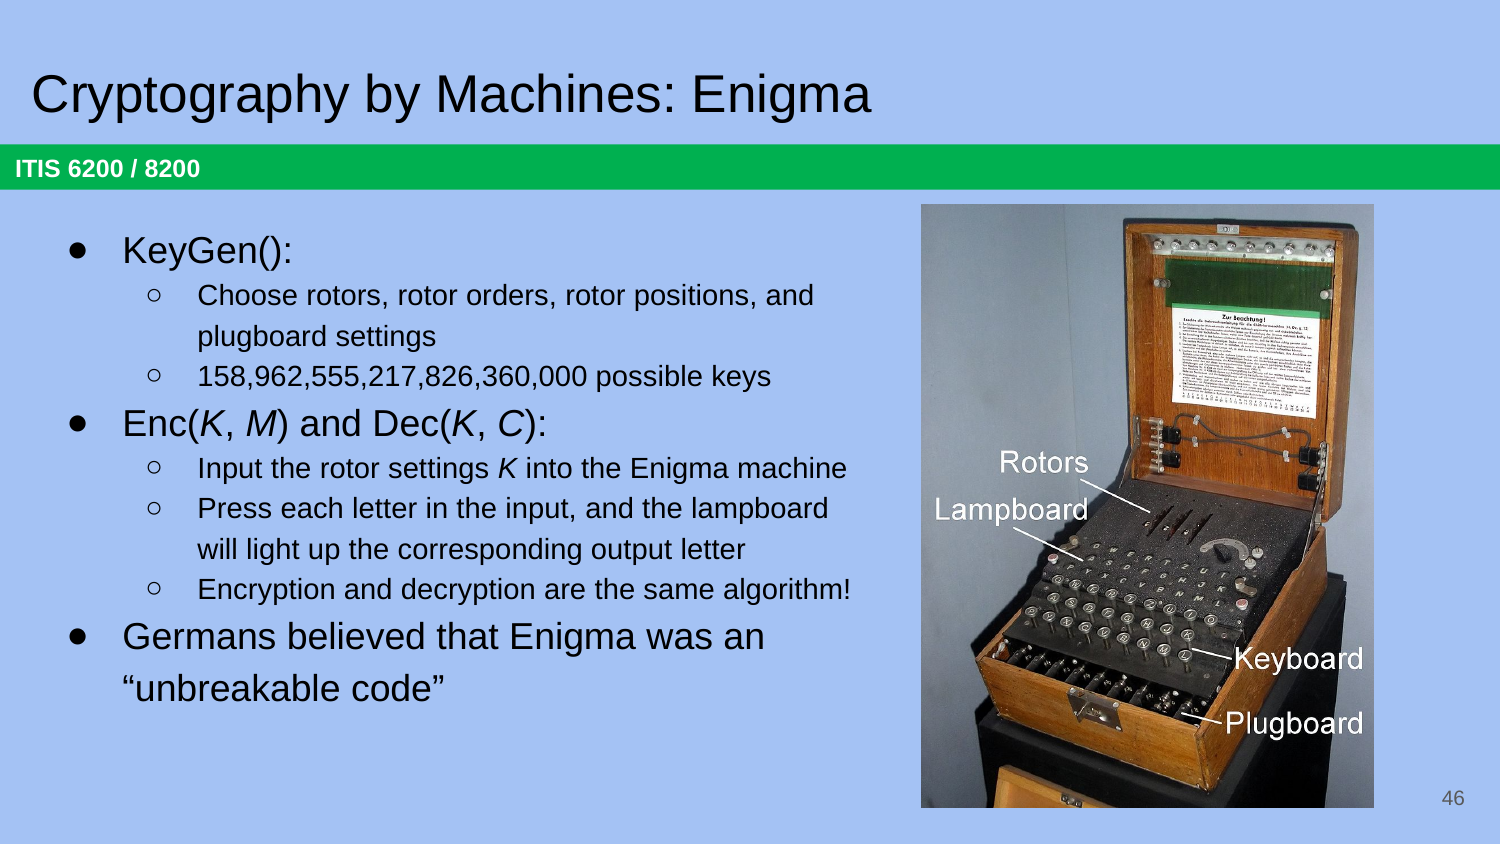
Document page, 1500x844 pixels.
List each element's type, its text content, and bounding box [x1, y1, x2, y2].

slide_number 46 [1389, 764, 1480, 830]
title Cryptography by Machines: Enigma [16, 44, 1415, 139]
picture [921, 204, 1375, 809]
list KeyGen(): Choose rotors, rotor orders, rotor positions, and plugboard settings 158,962,555,217,826,360,000 possible keys Enc(K, M) and Dec(K, C): Input the rotor settings K into the Enigma machine Press each letter in the input, and the lampboard will light up the corresponding output letter Encryption and decryption are the same algorithm! Germans believed that Enigma was an “unbreakable code” [32, 204, 877, 823]
